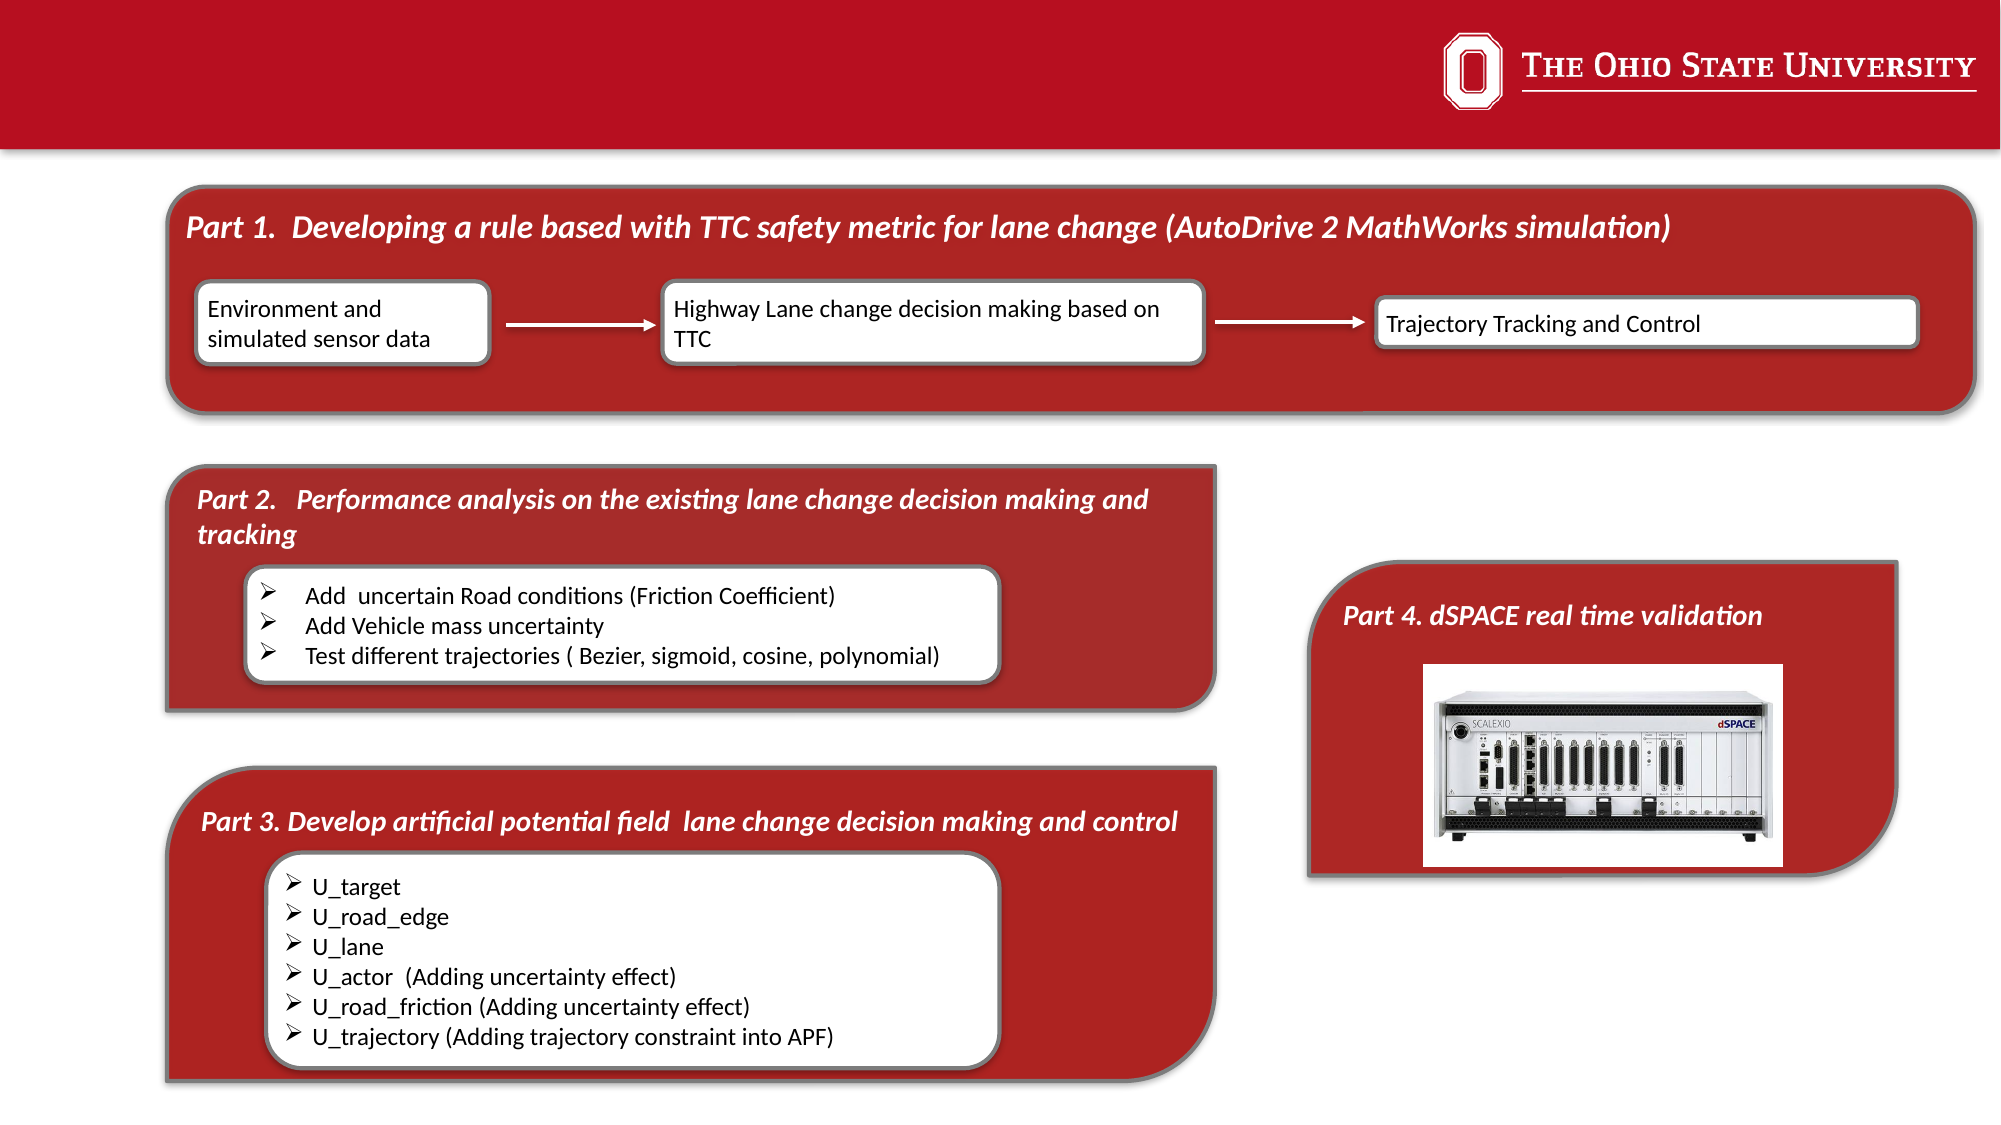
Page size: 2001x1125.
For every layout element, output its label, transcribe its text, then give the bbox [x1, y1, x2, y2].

text_box Add uncertain Road conditions (Friction Coefficient) Add Vehicle mass uncertainty Test different trajectories ( Bezier, sigmoid, cosine, polynomial) [245, 566, 1000, 683]
text_box U_target U_road_edge U_lane U_actor (Adding uncertainty effect) U_road_friction (Adding uncertainty effect) U_trajectory (Adding trajectory constraint into APF) [266, 852, 1000, 1069]
picture [1422, 663, 1783, 867]
text_box Environment and simulated sensor data [196, 281, 490, 365]
picture [1443, 32, 1977, 110]
text_box Part 2. Performance analysis on the existing lane change decision making and tracking [189, 473, 1193, 558]
text_box Part 3. Develop artificial potential field lane change decision making and control [166, 767, 1215, 1082]
text_box Part 4. dSPACE real time validation [1309, 562, 1897, 876]
text_box Part 1. Developing a rule based with TTC safety metric for lane change (AutoDrive 2 MathWorks simulation) [167, 186, 1975, 414]
text_box [166, 466, 1215, 711]
text_box Trajectory Tracking and Control [1376, 297, 1919, 348]
text_box Highway Lane change decision making based on TTC [662, 280, 1205, 364]
